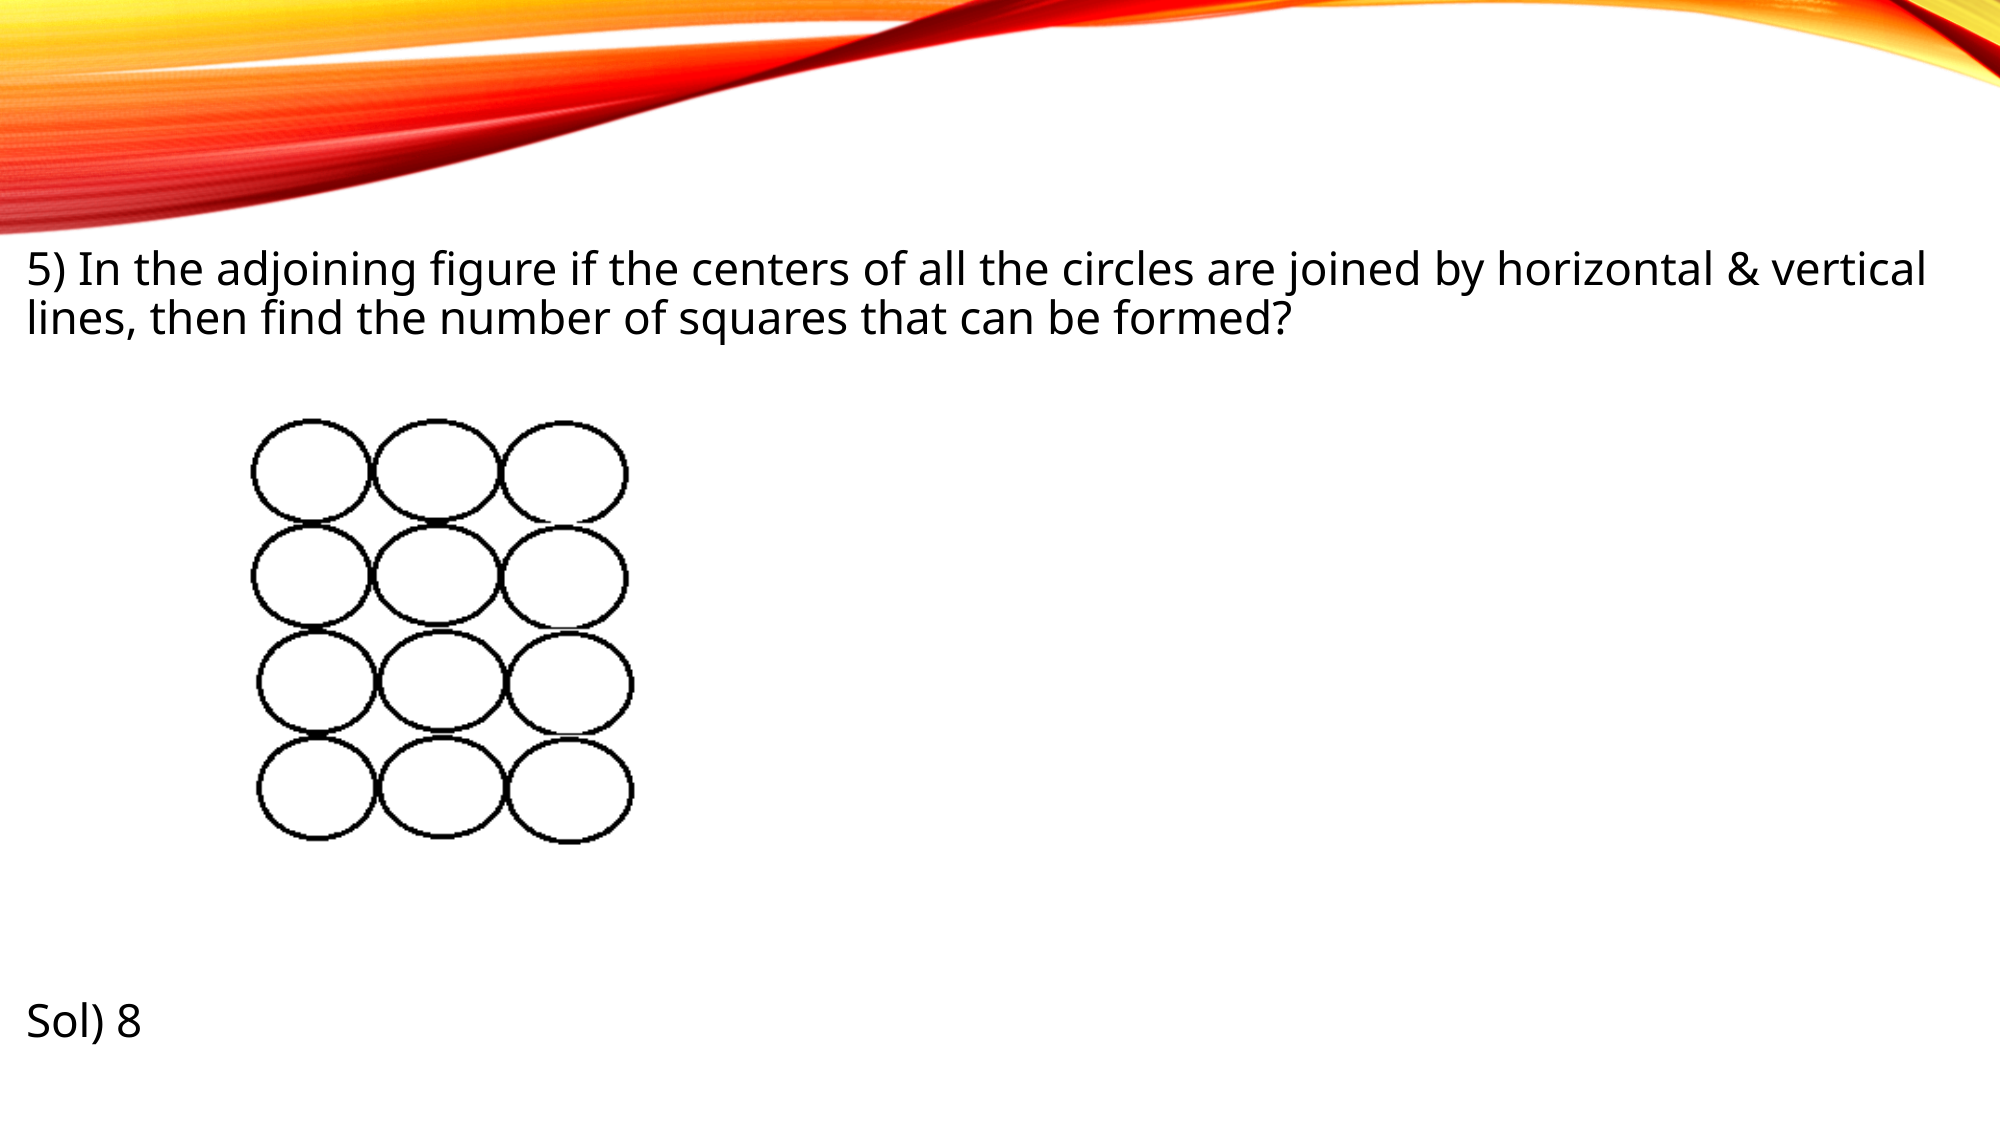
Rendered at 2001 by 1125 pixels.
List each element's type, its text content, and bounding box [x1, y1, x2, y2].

list 5) In the adjoining figure if the centers of all the circles are joined by horizontal & vertical lines, then find the number of squares that can be formed? Sol) 8 [10, 238, 1967, 1115]
picture [239, 412, 645, 852]
picture [0, 0, 2000, 237]
